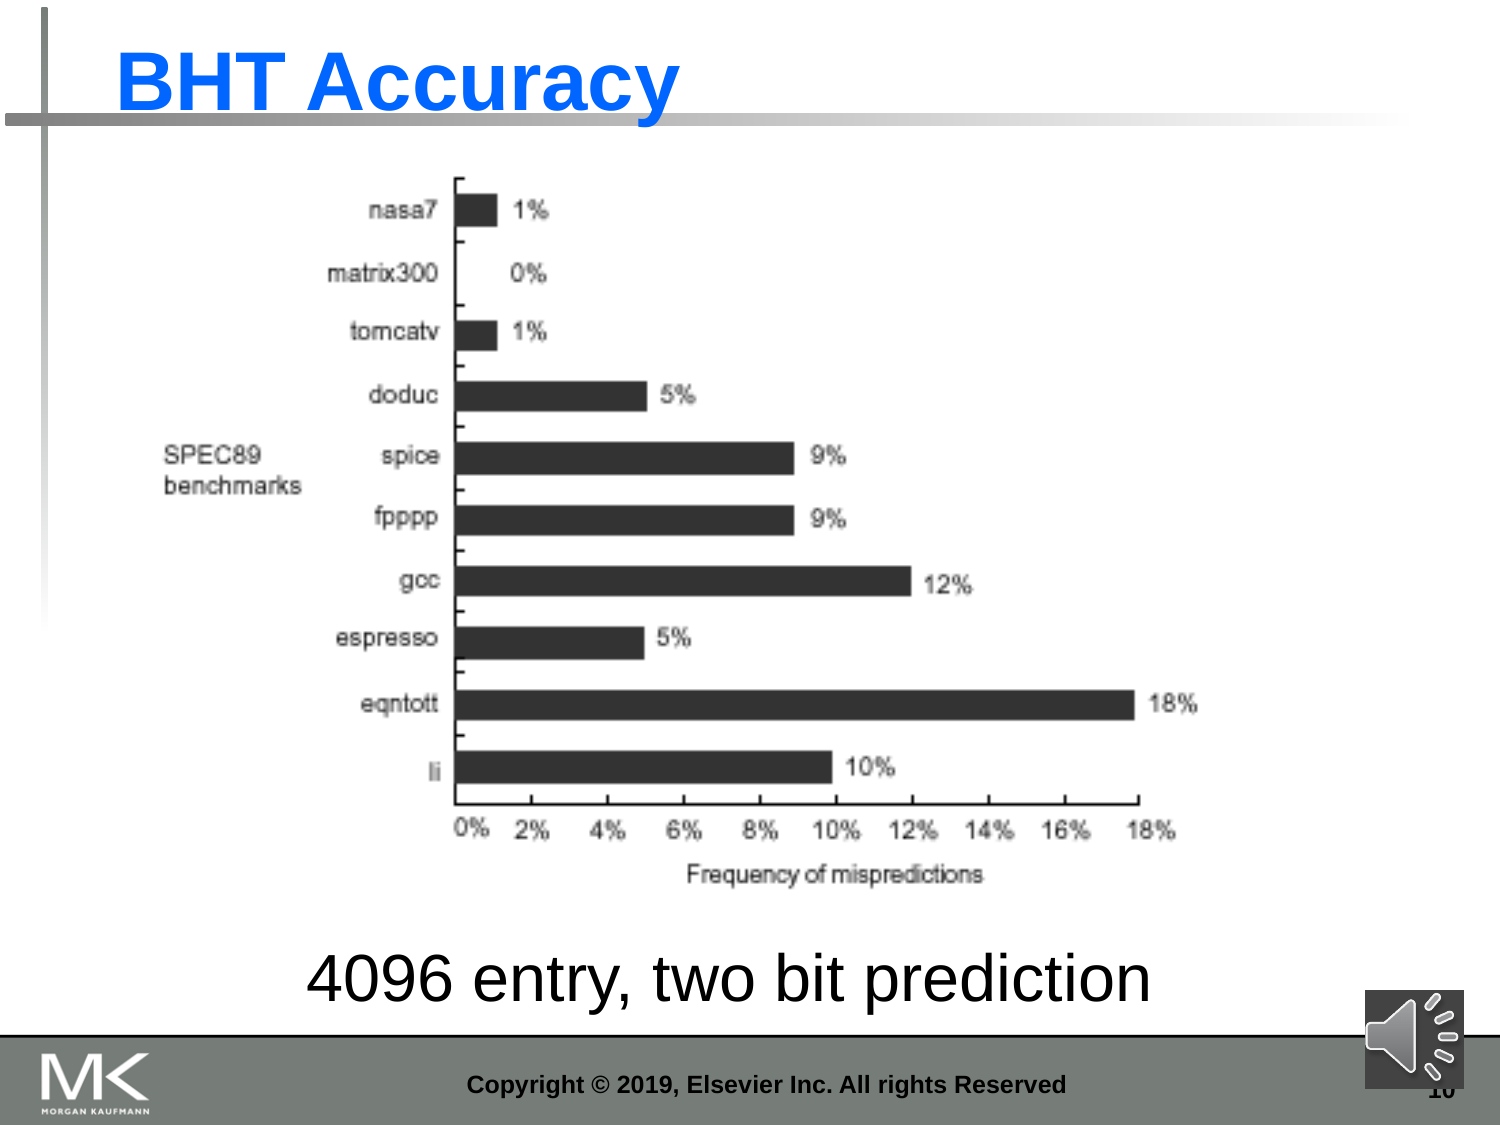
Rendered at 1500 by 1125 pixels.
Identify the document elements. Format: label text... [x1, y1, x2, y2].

picture [29, 1046, 160, 1123]
text_box 4096 entry, two bit prediction [291, 927, 1209, 1022]
title BHT Accuracy [100, 18, 1460, 135]
picture [147, 166, 1228, 917]
footer Copyright © 2019, Elsevier Inc. All rights Reserved [170, 1046, 1365, 1106]
picture [1364, 989, 1465, 1090]
